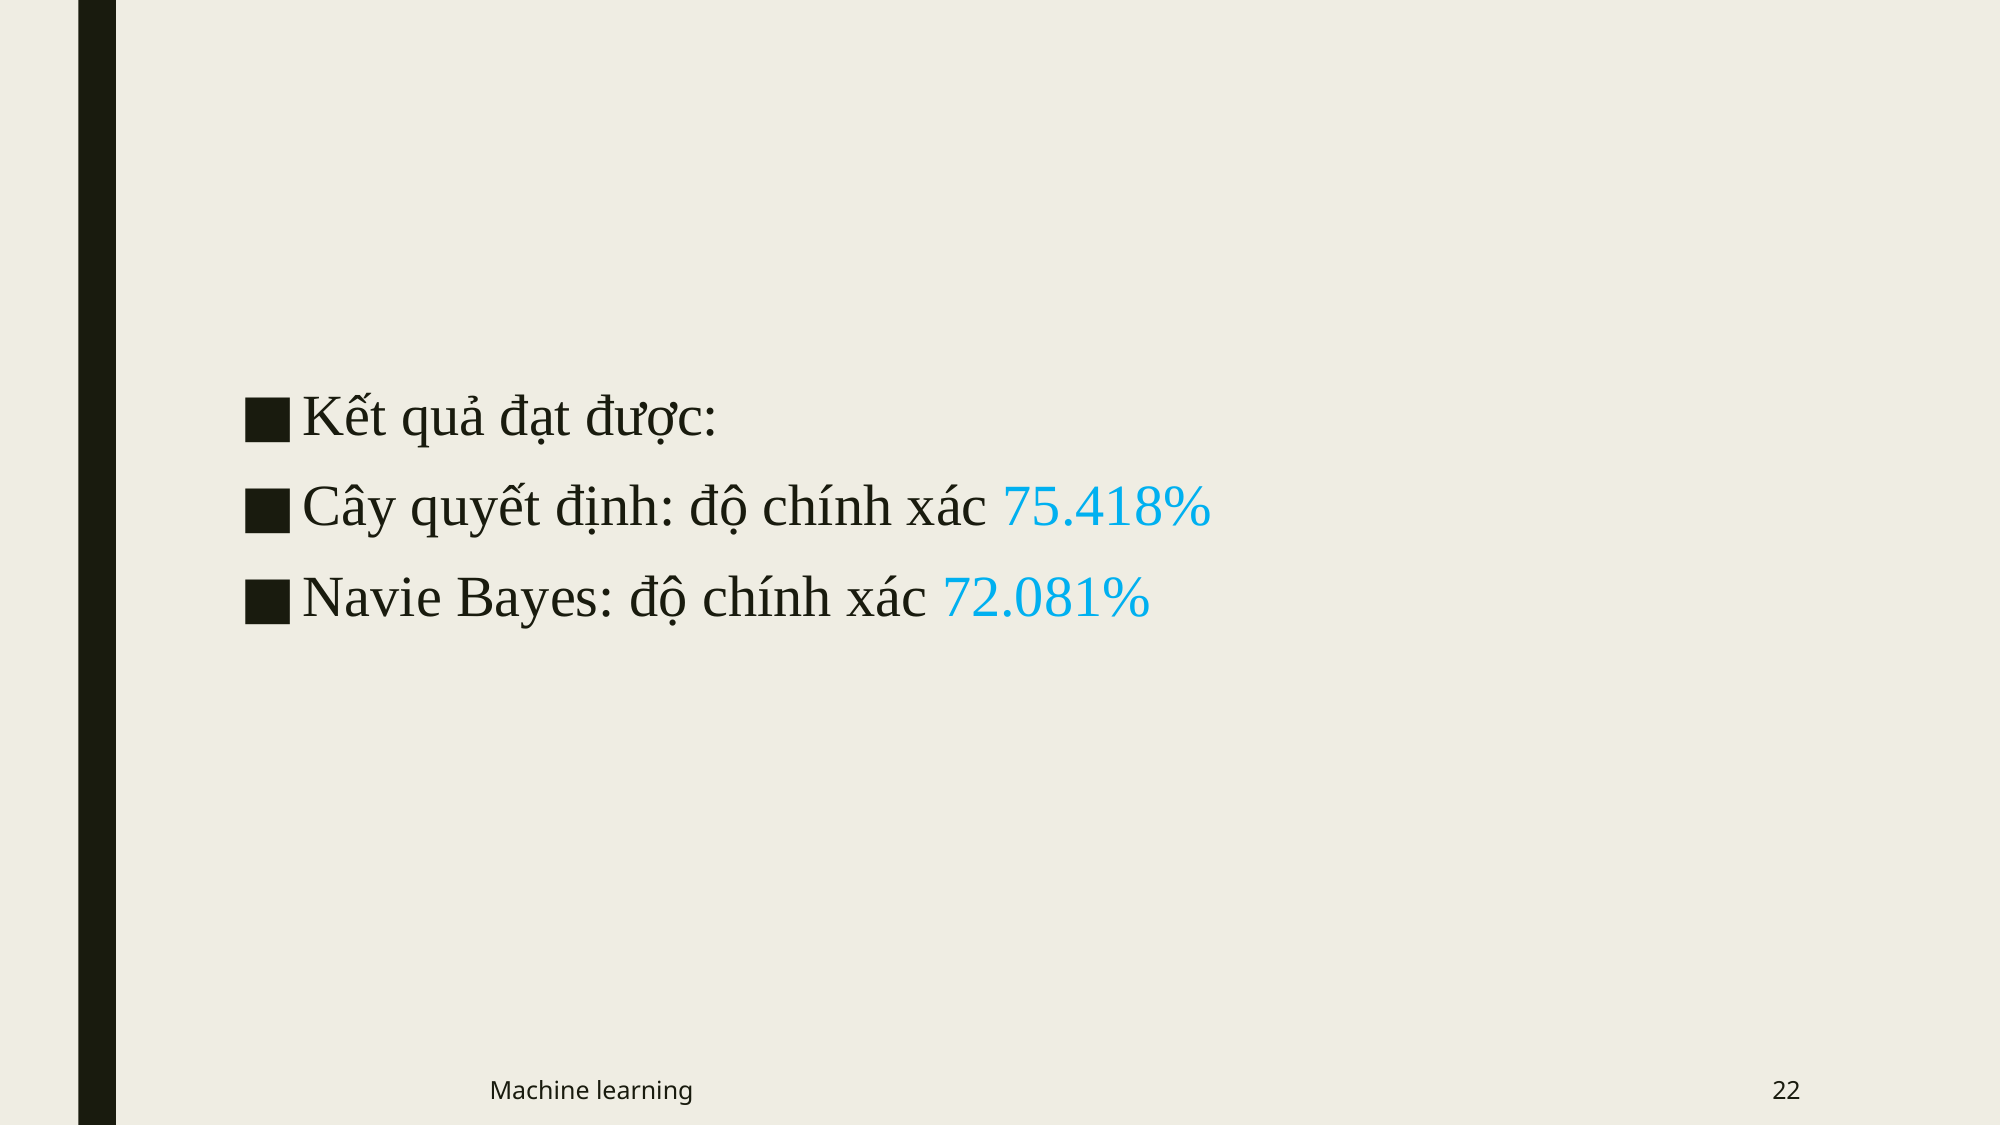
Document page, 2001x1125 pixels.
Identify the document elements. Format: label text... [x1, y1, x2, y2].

footer Machine learning [474, 1058, 1505, 1125]
list Kết quả đạt được: Cây quyết định: độ chính xác 75.418% Navie Bayes: độ chính xác 72.081% [225, 375, 1800, 963]
slide_number 22 [1553, 1058, 1816, 1125]
